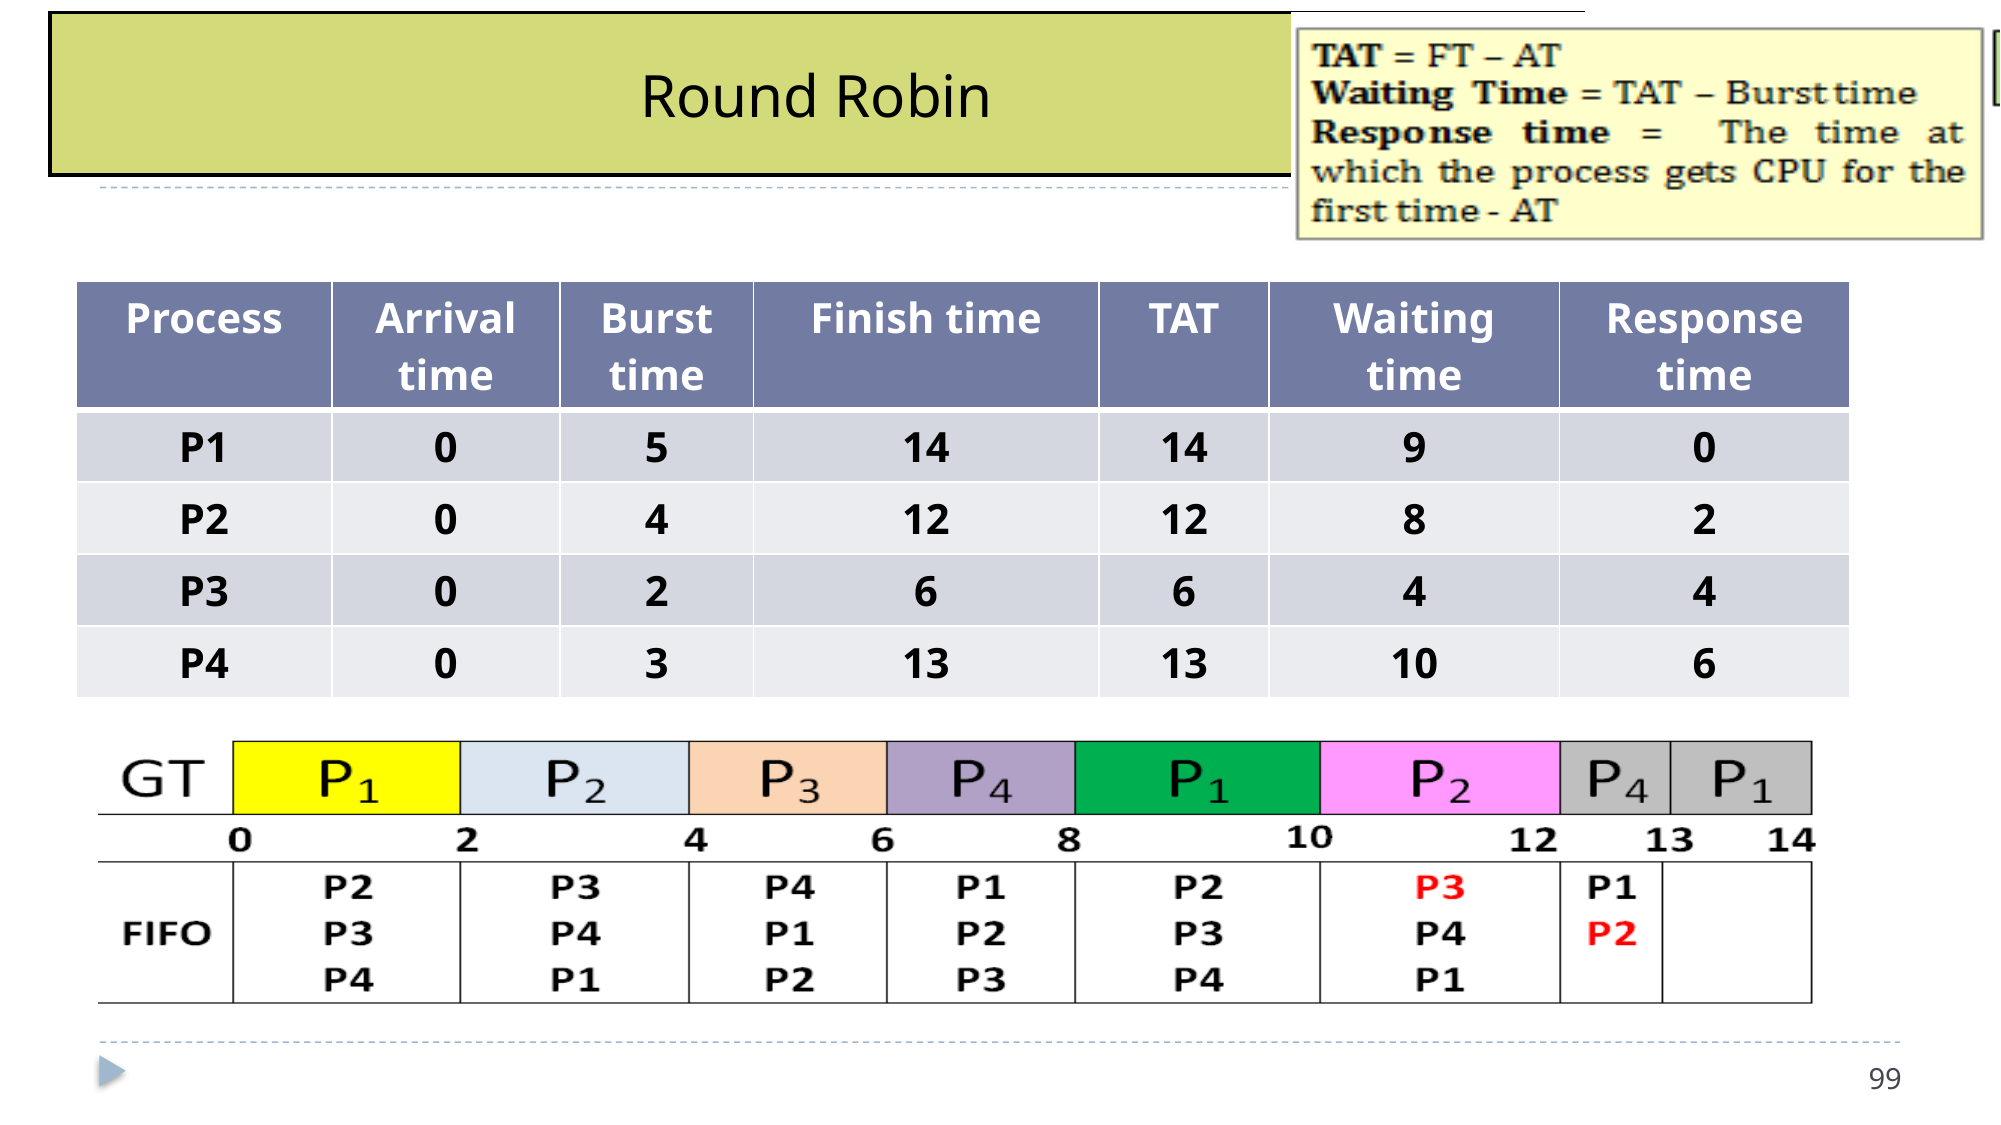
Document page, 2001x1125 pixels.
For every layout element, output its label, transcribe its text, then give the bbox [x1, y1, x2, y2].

table_cell 2 [1560, 483, 1849, 553]
table_cell 0 [333, 483, 559, 553]
table_cell 0 [333, 413, 559, 481]
table_header Waiting time [1270, 282, 1559, 407]
table_header Finish time [754, 282, 1098, 407]
table_cell 4 [1560, 555, 1849, 625]
table_cell P1 [77, 413, 331, 481]
table_cell 9 [1270, 413, 1559, 481]
title Round Robin [48, 11, 1585, 177]
table_cell 13 [1100, 627, 1268, 697]
table_cell 0 [1560, 413, 1849, 481]
picture [1291, 12, 2000, 250]
table_cell 6 [754, 555, 1098, 625]
table_cell 4 [1270, 555, 1559, 625]
table_header Process [77, 282, 331, 407]
table_cell 14 [754, 413, 1098, 481]
table_header TAT [1100, 282, 1268, 407]
table_cell 8 [1270, 483, 1559, 553]
table_cell 13 [754, 627, 1098, 697]
table_cell P4 [77, 627, 331, 697]
table_cell P3 [77, 555, 331, 625]
table_cell 10 [1270, 627, 1559, 697]
table_cell 0 [333, 627, 559, 697]
table_cell 12 [754, 483, 1098, 553]
table_cell 5 [561, 413, 753, 481]
table_cell 2 [561, 555, 753, 625]
table_cell 14 [1100, 413, 1268, 481]
table_header Response time [1560, 282, 1849, 407]
table_cell 3 [561, 627, 753, 697]
table_cell 12 [1100, 483, 1268, 553]
picture [97, 735, 1829, 1012]
table_cell 4 [561, 483, 753, 553]
table_cell P2 [77, 483, 331, 553]
table_header Burst time [561, 282, 753, 407]
table_cell 6 [1100, 555, 1268, 625]
table_cell 0 [333, 555, 559, 625]
table_cell 6 [1560, 627, 1849, 697]
slide_number 99 [1483, 1052, 1917, 1113]
table_header Arrival time [333, 282, 559, 407]
